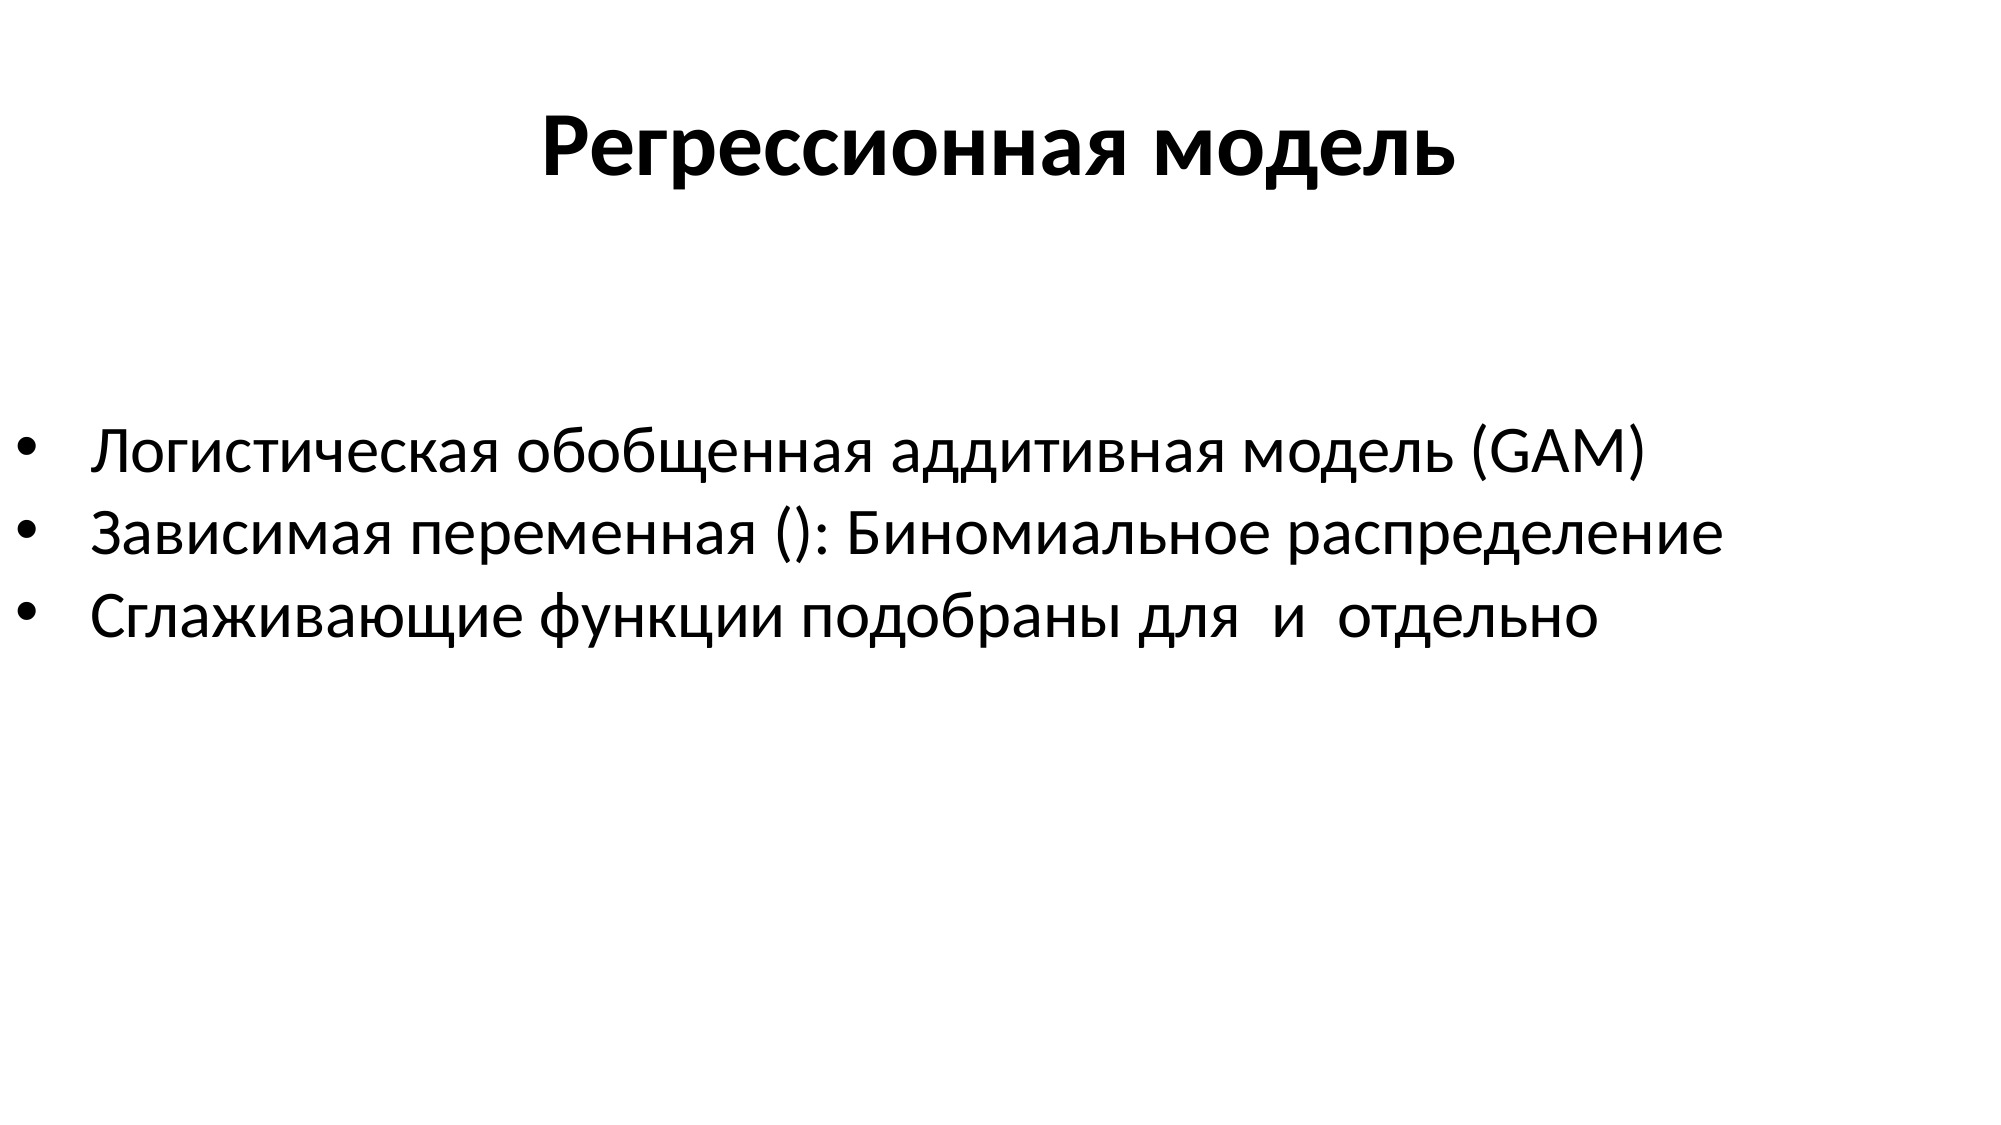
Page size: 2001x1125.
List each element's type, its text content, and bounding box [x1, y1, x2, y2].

title Регрессионная модель [99, 45, 1900, 233]
